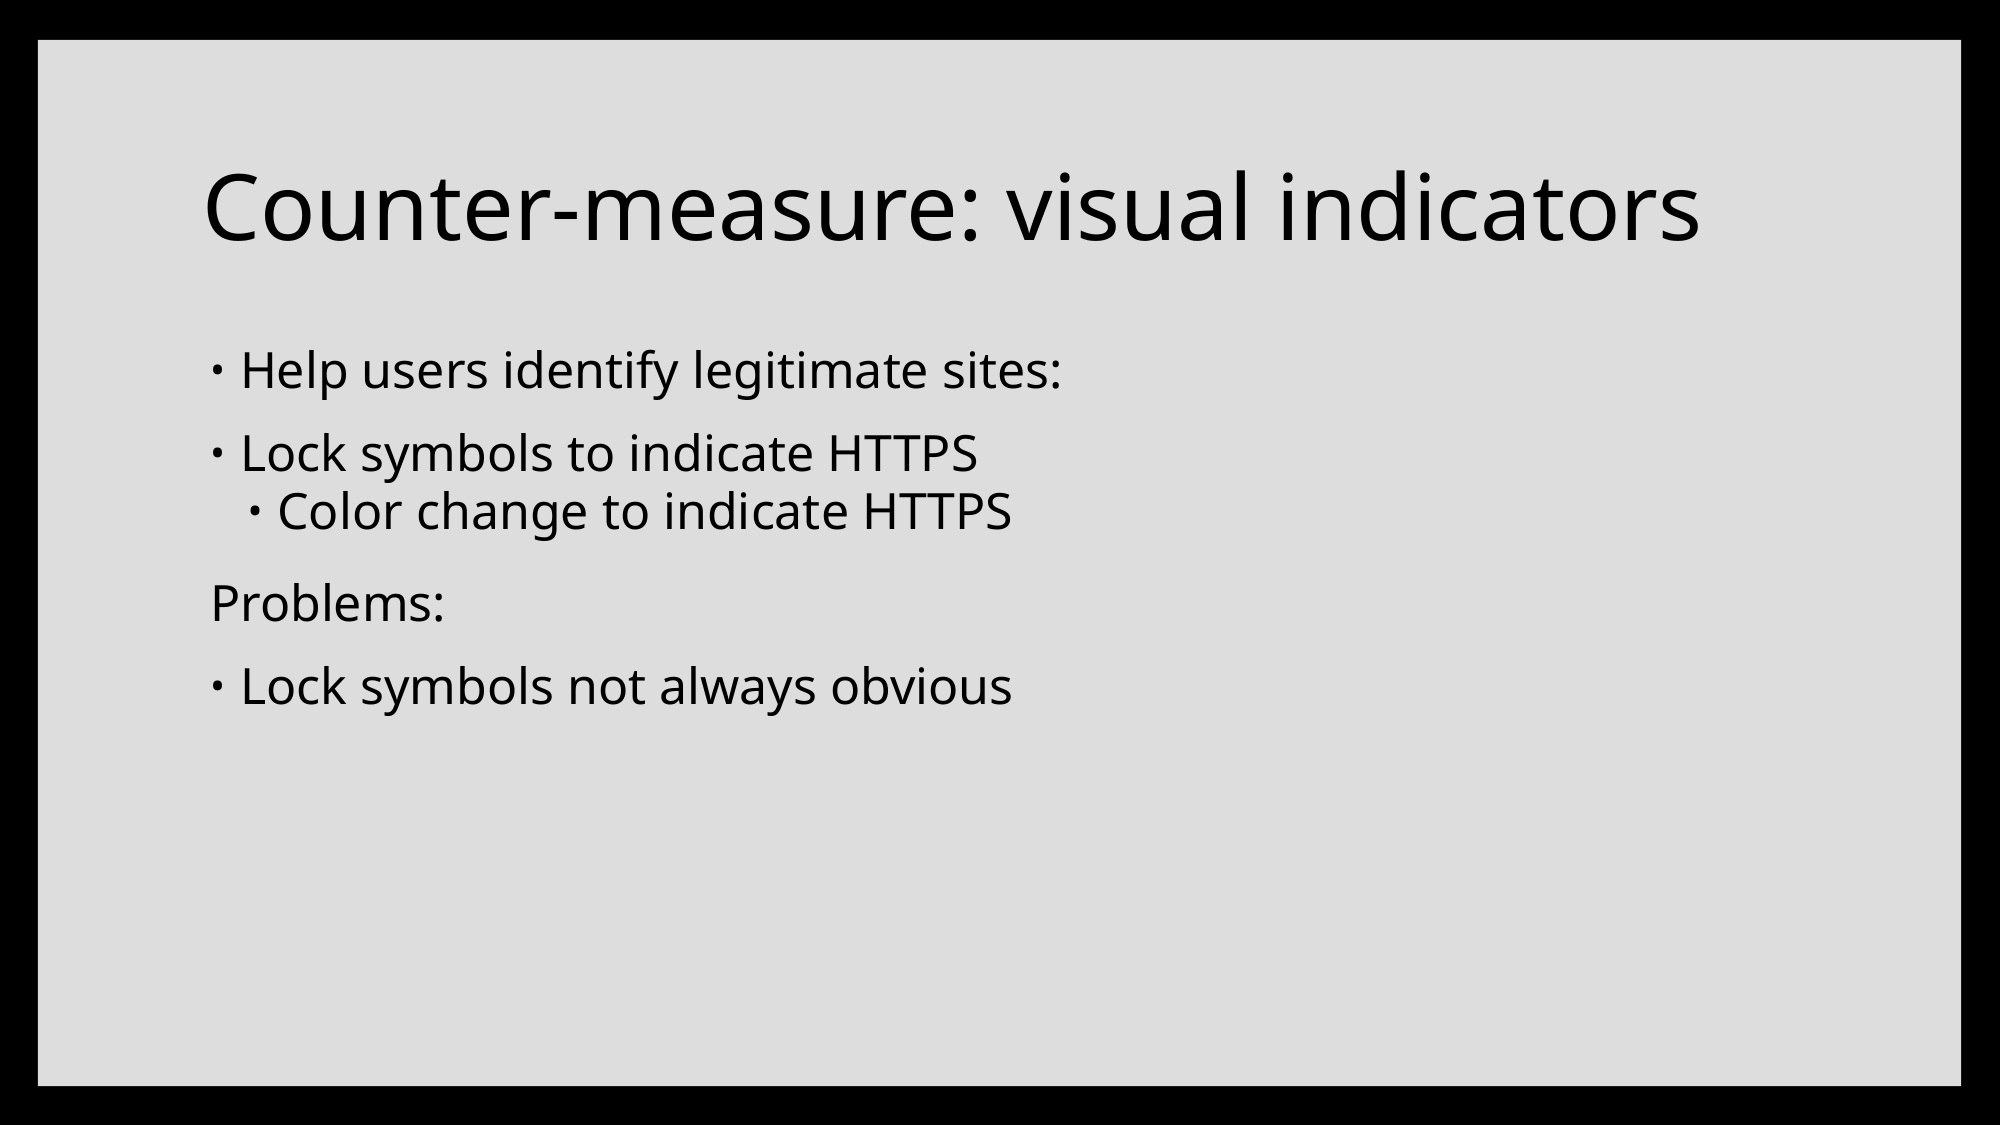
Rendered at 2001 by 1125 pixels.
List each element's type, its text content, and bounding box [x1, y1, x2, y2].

title Counter-measure: visual indicators [187, 99, 1808, 323]
list Help users identify legitimate sites: Lock symbols to indicate HTTPS Color change to indicate HTTPS Problems: Lock symbols not always obvious [187, 337, 1808, 1000]
